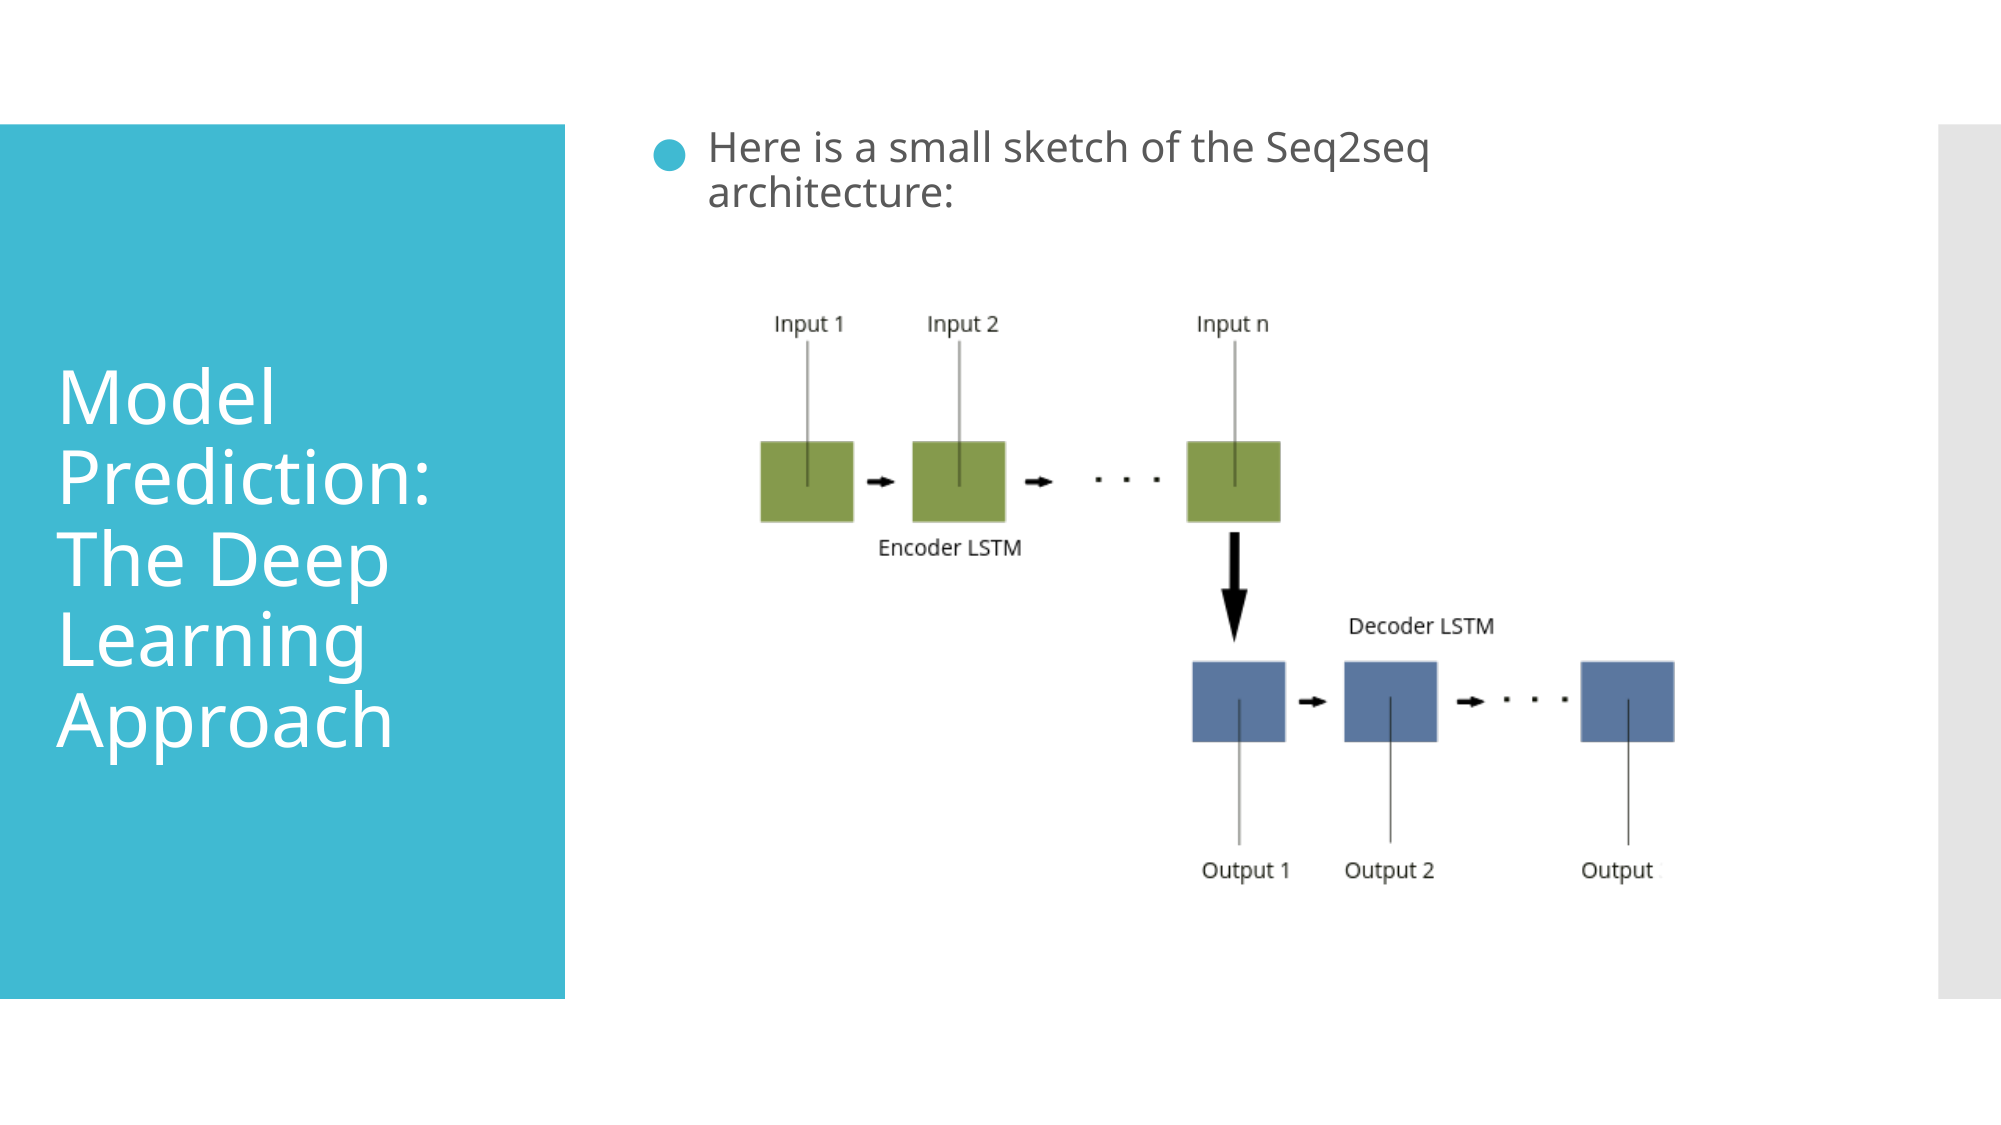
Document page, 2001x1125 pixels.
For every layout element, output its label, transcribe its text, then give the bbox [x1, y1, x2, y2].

list Here is a small sketch of the Seq2seq architecture: [617, 48, 1641, 296]
title Model Prediction: The Deep Learning Approach [41, 184, 526, 940]
picture [758, 307, 1689, 952]
